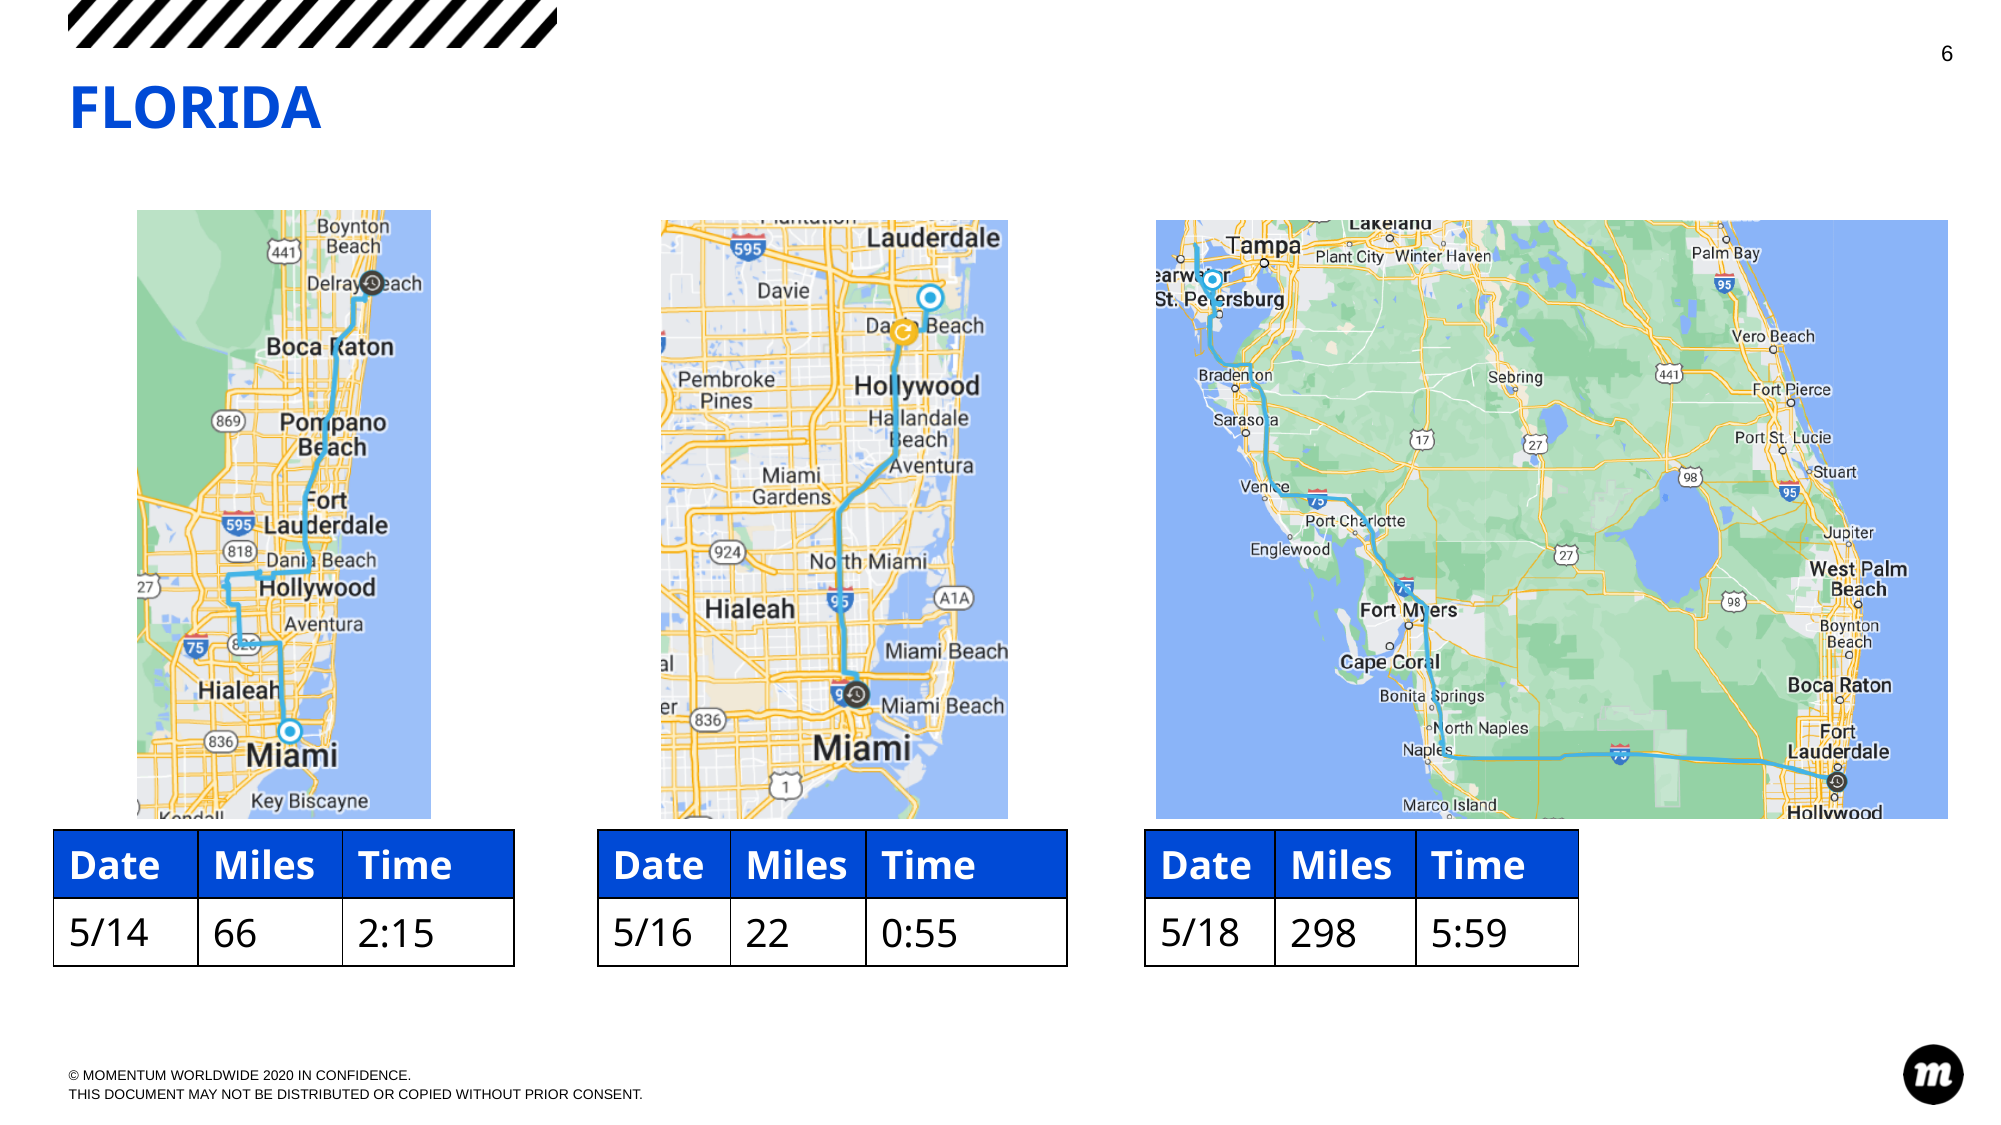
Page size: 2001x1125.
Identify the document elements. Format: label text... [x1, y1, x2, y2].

picture [1903, 1044, 1964, 1105]
table_cell 298 [1276, 899, 1415, 965]
table_header Time [1417, 831, 1578, 897]
table_header Date [54, 831, 197, 897]
picture [137, 210, 431, 820]
table_cell 66 [199, 899, 342, 965]
picture [1156, 220, 1948, 819]
title FLORIDA [68, 81, 1932, 232]
table_header Miles [1276, 831, 1415, 897]
slide_number 6 [1518, 22, 1969, 83]
table_cell 0:55 [867, 899, 1066, 965]
table_header Miles [199, 831, 342, 897]
table_header Time [343, 831, 513, 897]
table_header Miles [731, 831, 865, 897]
table_cell 2:15 [343, 899, 513, 965]
table_cell 5/16 [599, 899, 730, 965]
table_header Time [867, 831, 1066, 897]
picture [68, 0, 557, 48]
table_cell 5/18 [1146, 899, 1274, 965]
table_header Date [599, 831, 730, 897]
picture [660, 219, 1008, 820]
table_cell 5:59 [1417, 899, 1578, 965]
table_cell 5/14 [54, 899, 197, 965]
table_header Date [1146, 831, 1274, 897]
table_cell 22 [731, 899, 865, 965]
